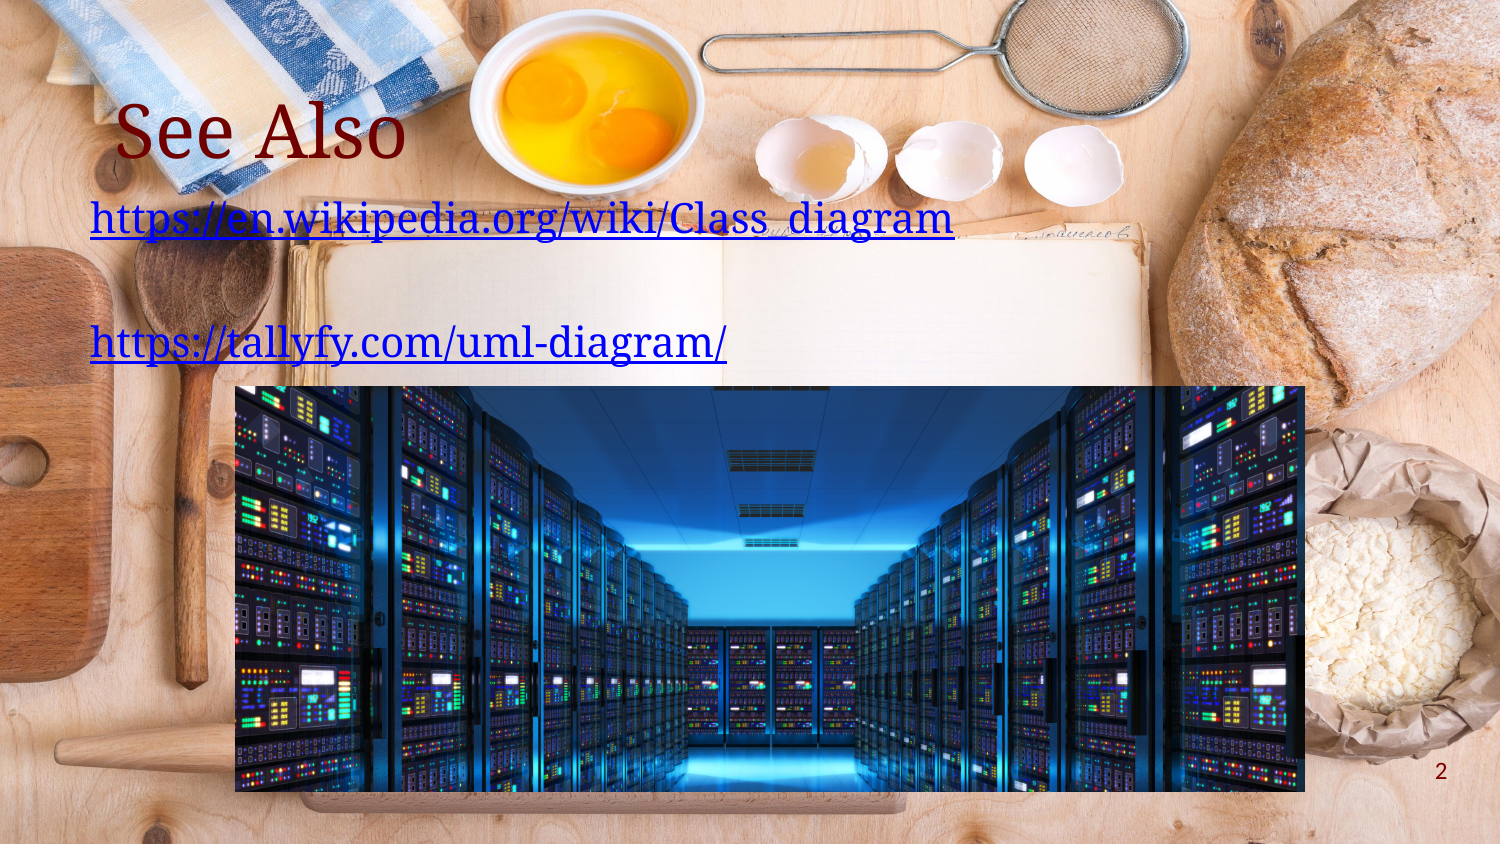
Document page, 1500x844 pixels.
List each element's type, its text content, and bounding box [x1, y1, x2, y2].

picture [0, 0, 1500, 844]
list https://en.wikipedia.org/wiki/Class_diagram https://tallyfy.com/uml-diagram/ [75, 184, 1475, 810]
slide_number 2 [1362, 746, 1463, 792]
title See Also [99, 71, 1313, 184]
